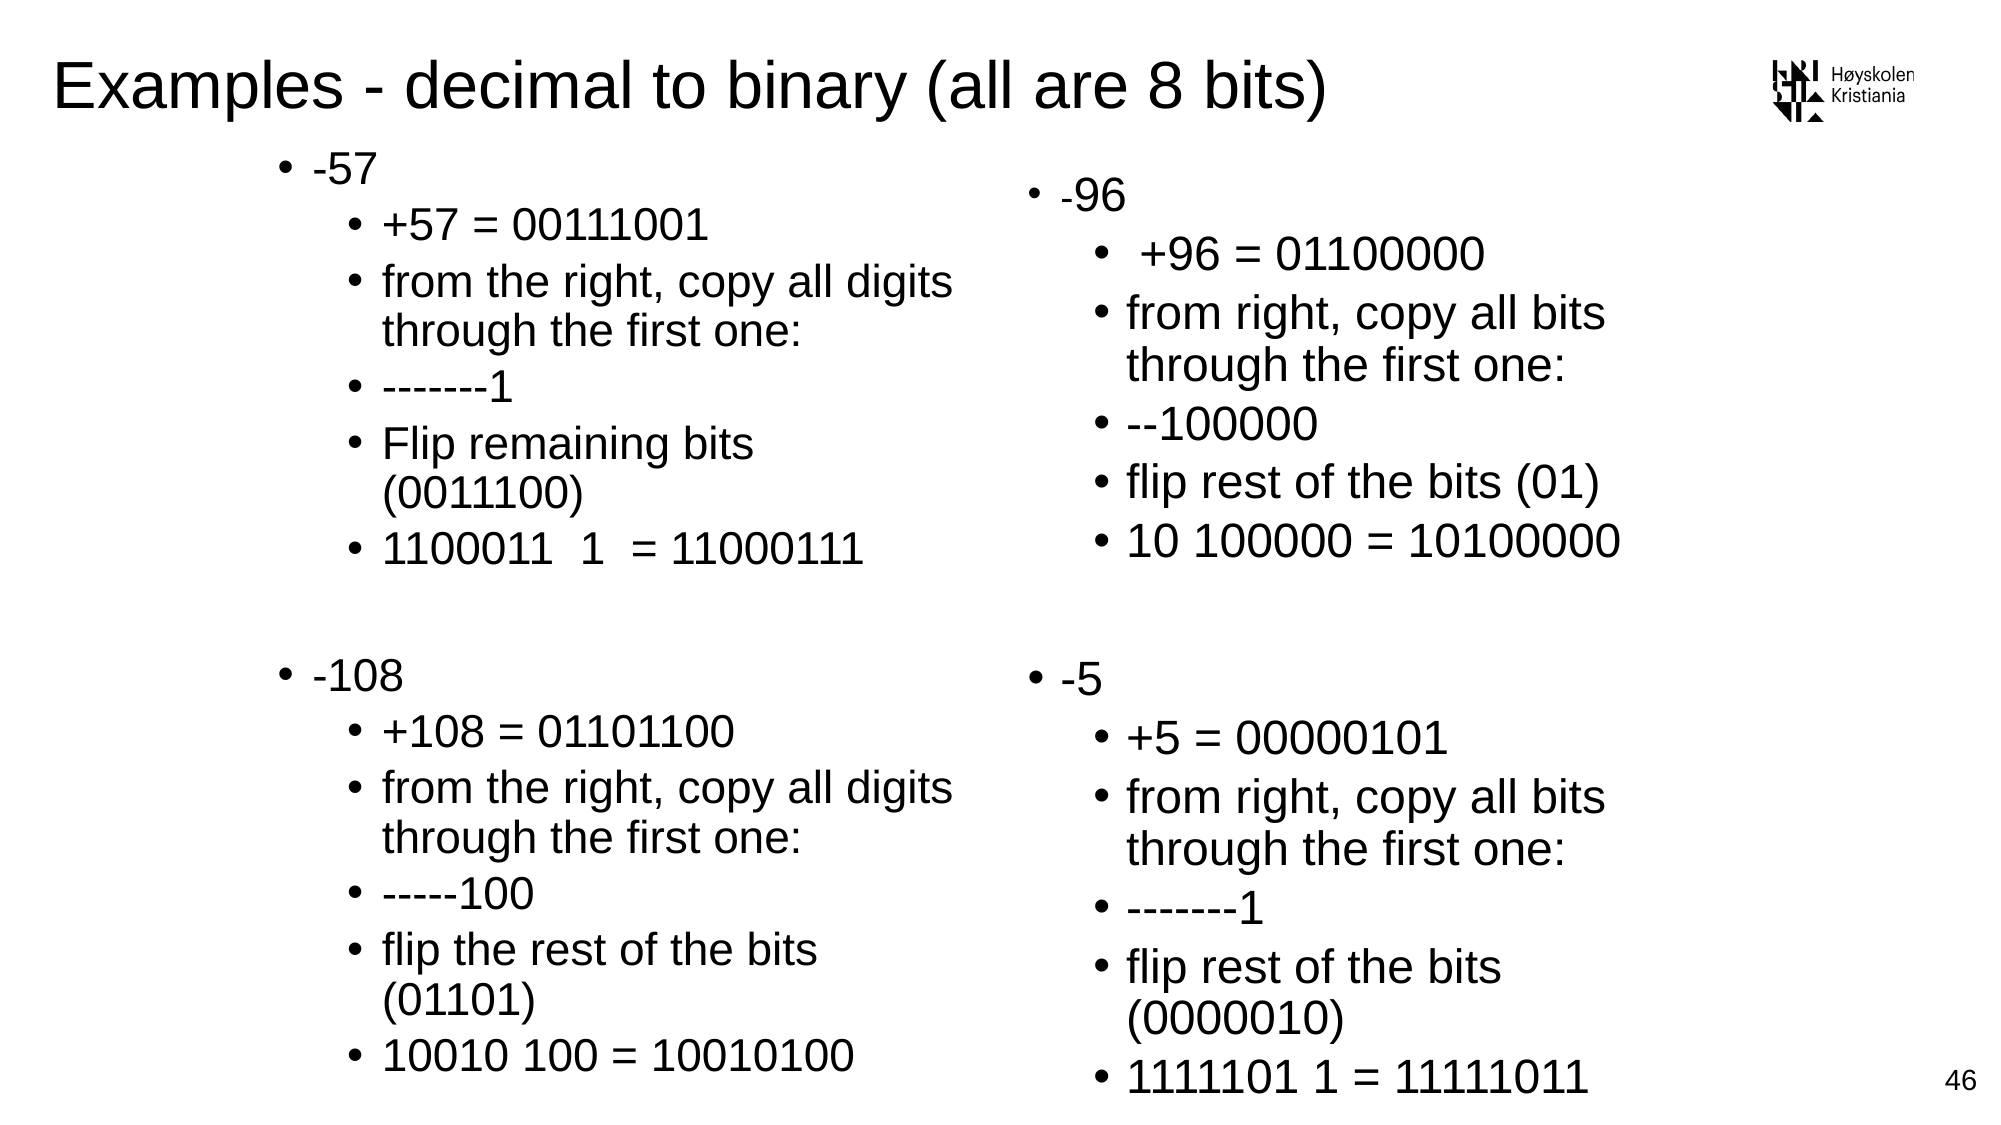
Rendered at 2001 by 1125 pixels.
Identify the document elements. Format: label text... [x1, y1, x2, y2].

title Examples - decimal to binary (all are 8 bits) [38, 43, 1389, 232]
list -57 +57 = 00111001 from the right, copy all digits through the first one: -------1 Flip remaining bits (0011100) 1100011 1 = 11000111 -108 +108 = 01101100 from the right, copy all digits through the first one: -----100 flip the rest of the bits (01101) 10010 100 = 10010100 [262, 137, 975, 1113]
list -96 +96 = 01100000 from right, copy all bits through the first one: --100000 flip rest of the bits (01) 10 100000 = 10100000 -5 +5 = 00000101 from right, copy all bits through the first one: -------1 flip rest of the bits (0000010) 1111101 1 = 11111011 [1012, 162, 1713, 1125]
